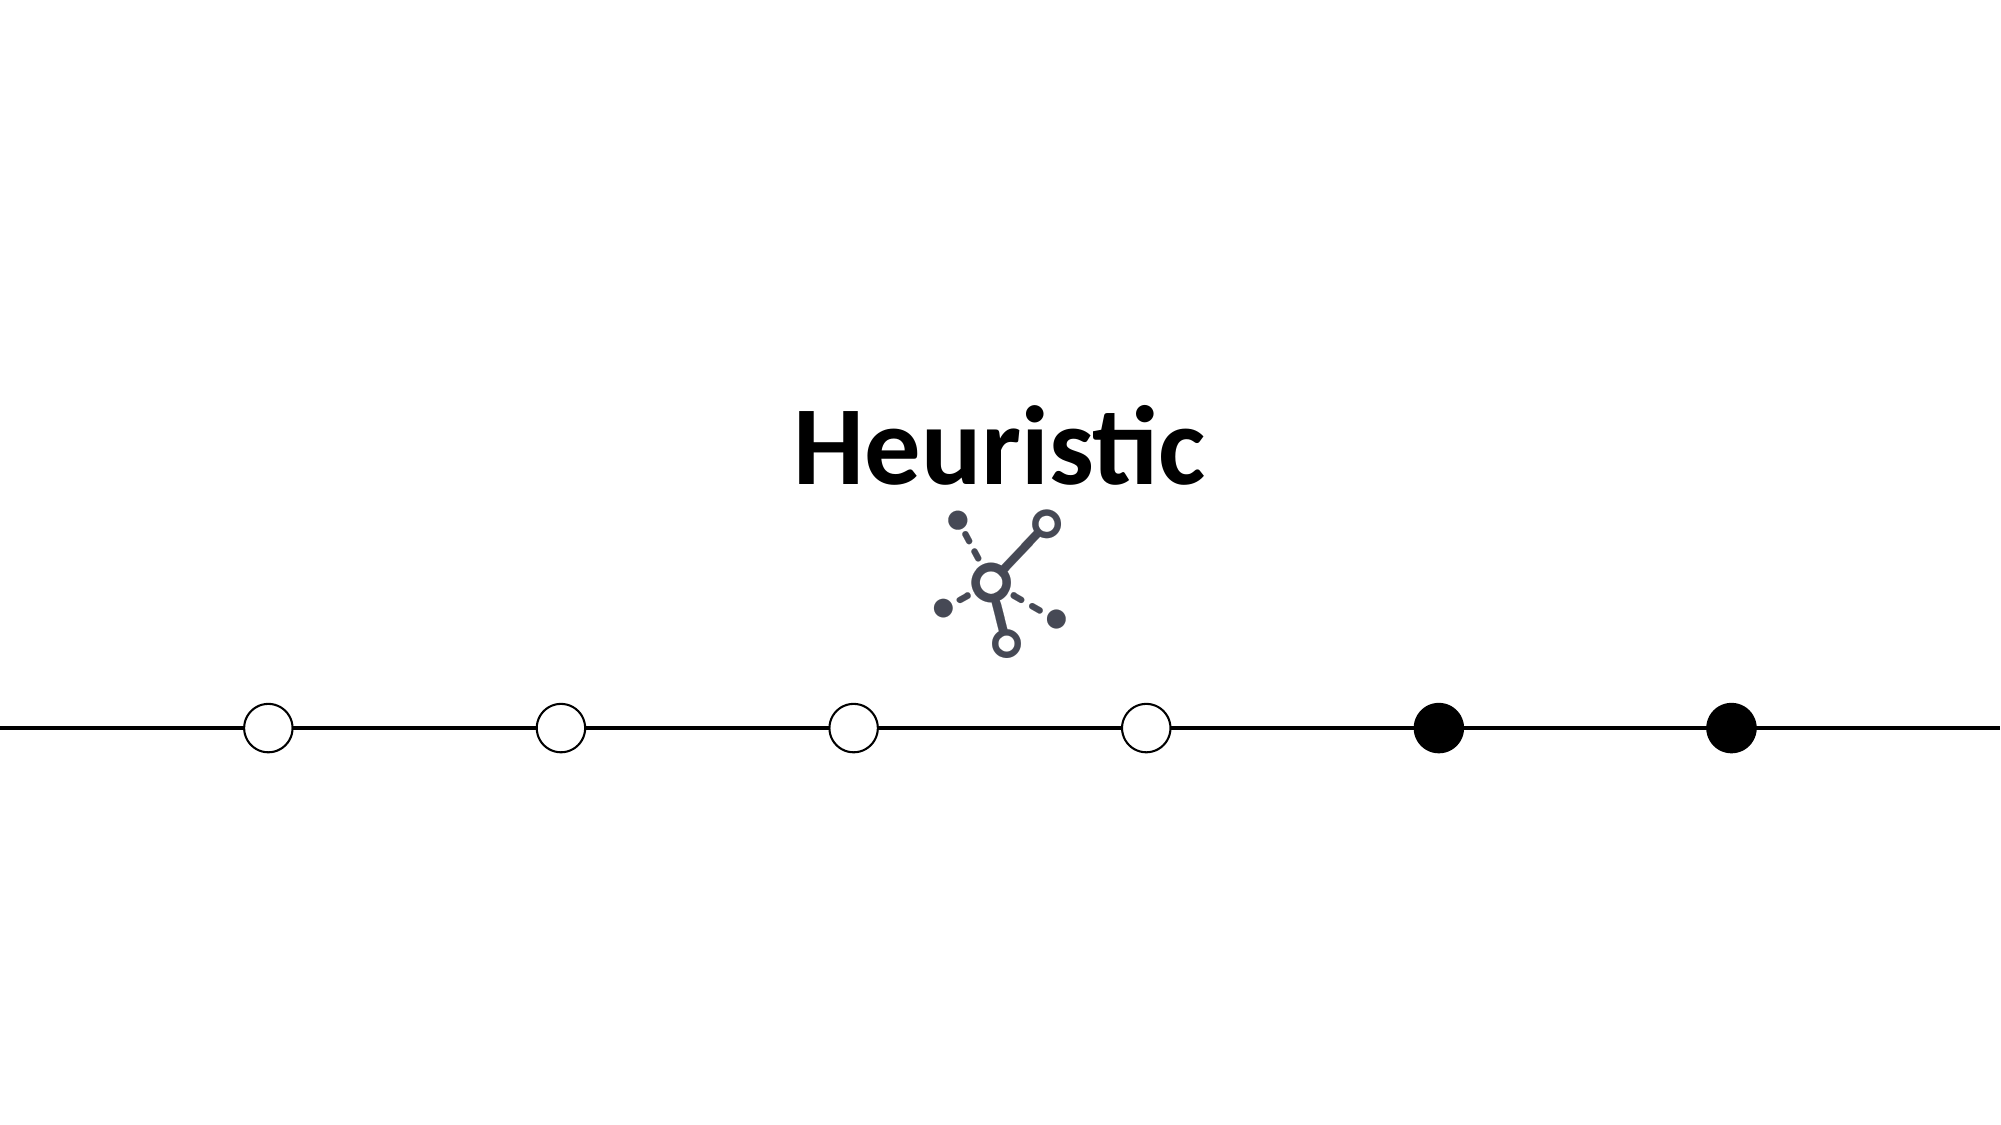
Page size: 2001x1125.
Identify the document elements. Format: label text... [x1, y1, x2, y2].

text_box [243, 702, 294, 728]
text_box [535, 729, 587, 754]
text_box [828, 729, 879, 754]
text_box [1413, 729, 1465, 754]
text_box [1121, 702, 1172, 728]
text_box [1706, 702, 1757, 728]
text_box [535, 702, 587, 728]
text_box [828, 702, 879, 728]
text_box Heuristic [508, 364, 1492, 555]
text_box [243, 729, 294, 754]
text_box [1706, 729, 1757, 754]
text_box [1413, 702, 1465, 728]
picture [913, 495, 1086, 668]
text_box [1121, 729, 1172, 754]
